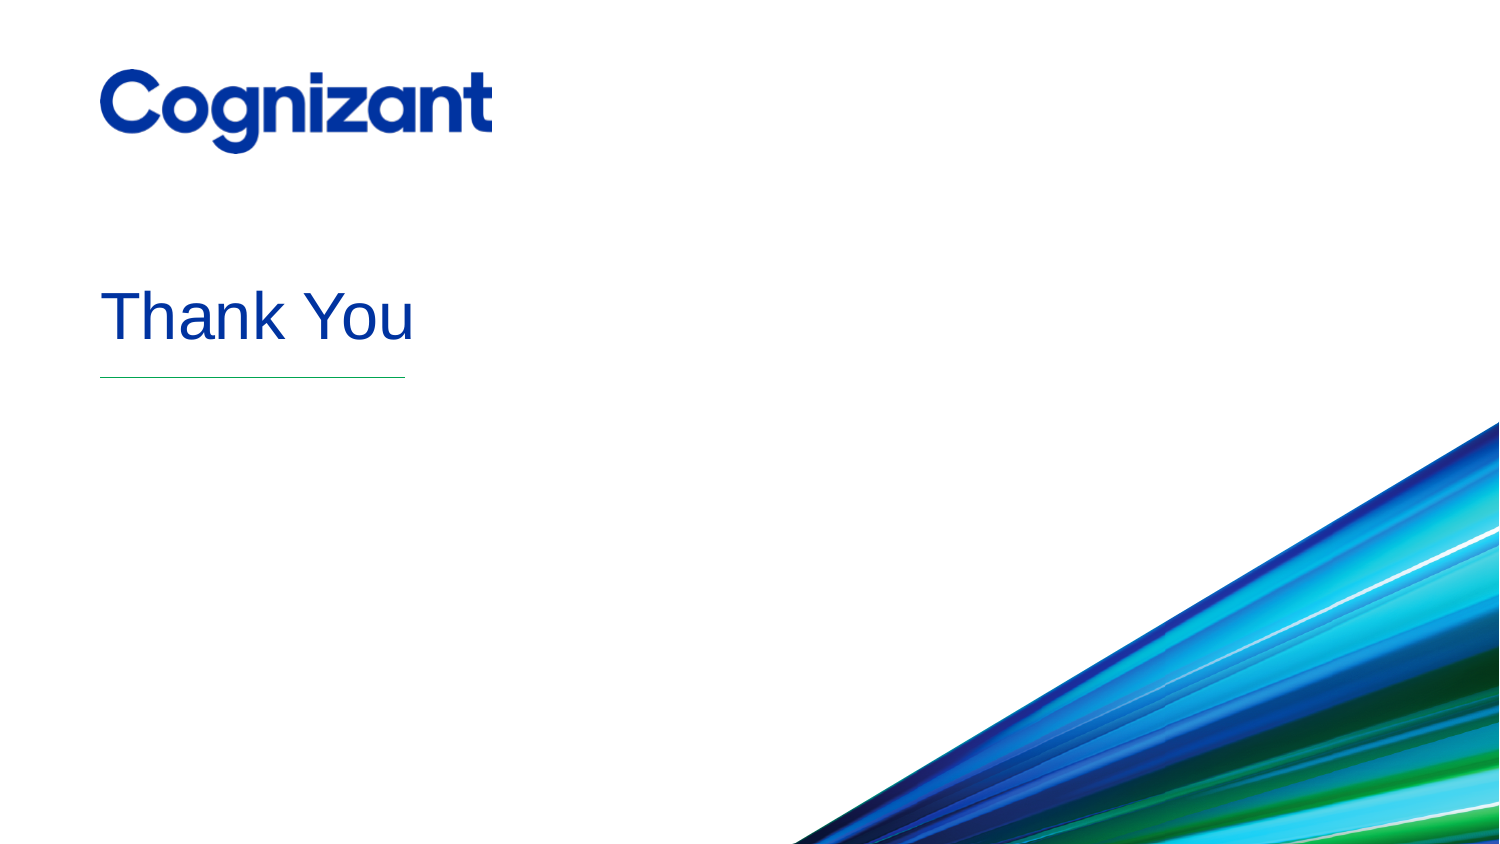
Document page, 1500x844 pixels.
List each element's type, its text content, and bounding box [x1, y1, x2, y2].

picture [1098, 587, 1263, 681]
title Thank You [100, 300, 1376, 354]
picture [1004, 839, 1014, 844]
picture [0, 0, 1499, 844]
picture [1015, 648, 1499, 844]
